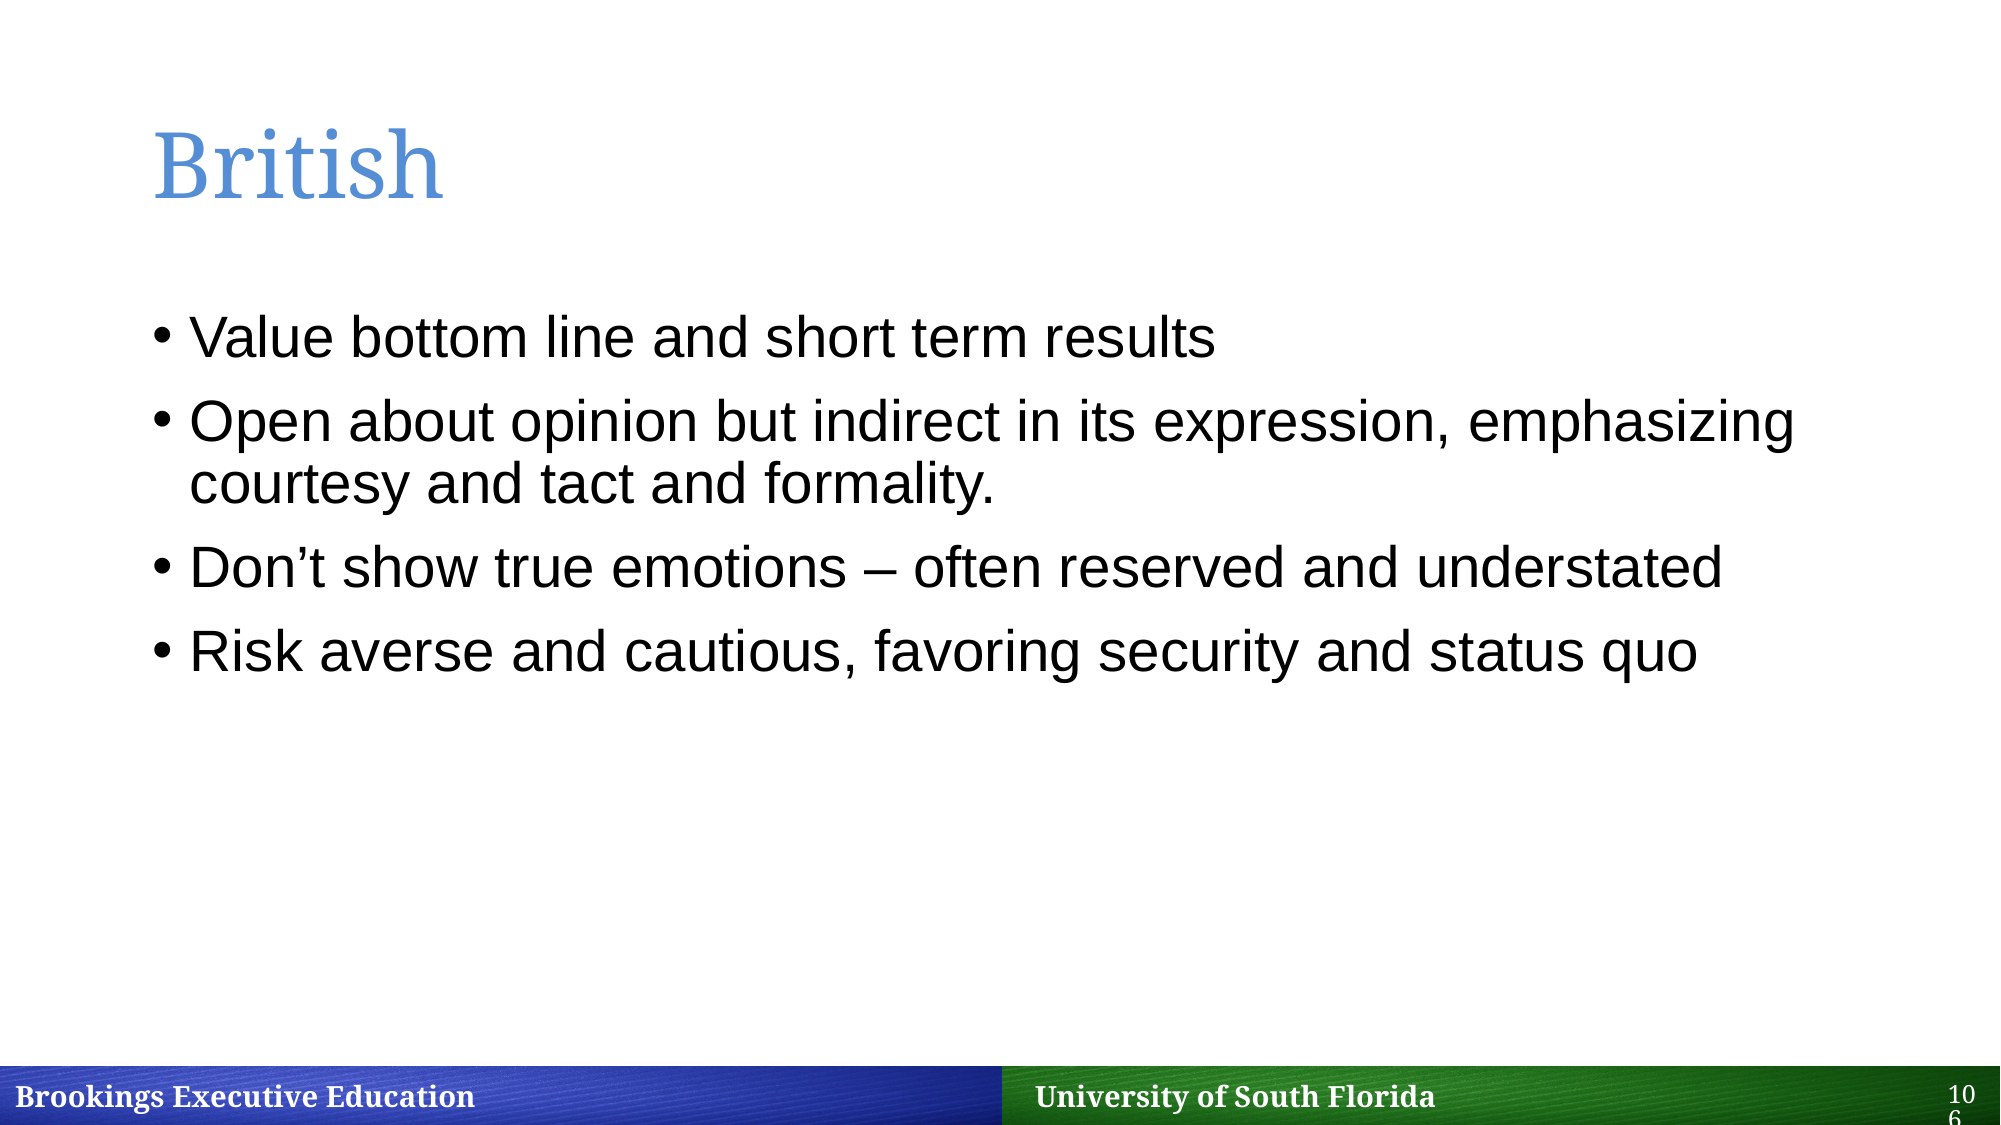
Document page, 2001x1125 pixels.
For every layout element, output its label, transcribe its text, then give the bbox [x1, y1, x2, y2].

title British [137, 59, 1863, 278]
footer Brookings Executive Education University of South Florida [0, 1066, 1932, 1125]
list Value bottom line and short term results Open about opinion but indirect in its expression, emphasizing courtesy and tact and formality. Don’t show true emotions – often reserved and understated Risk averse and cautious, favoring security and status quo [137, 299, 1863, 1014]
slide_number 106 [1932, 1066, 2000, 1125]
